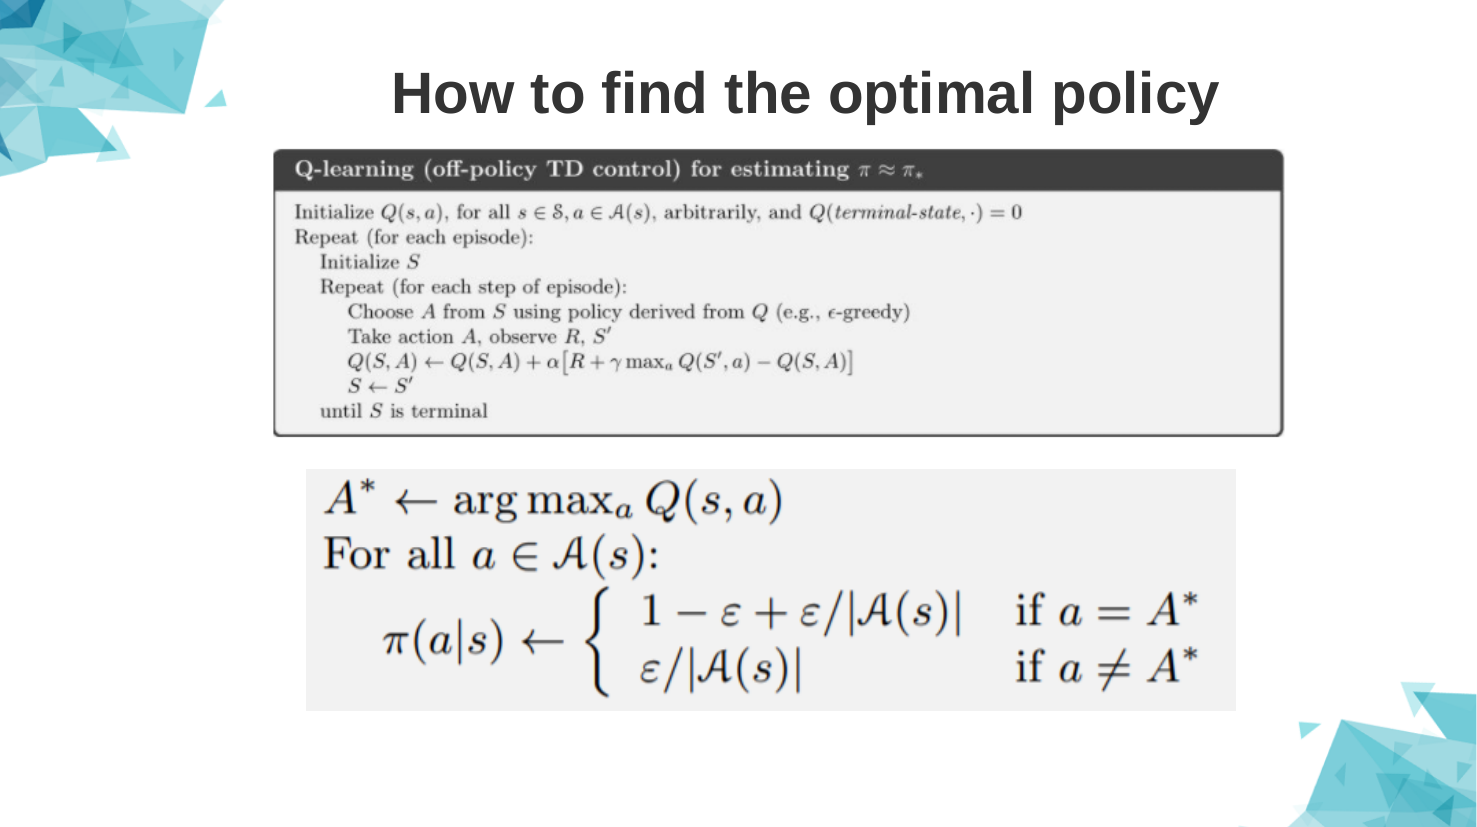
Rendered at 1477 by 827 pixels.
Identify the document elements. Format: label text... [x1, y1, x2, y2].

text_box How to find the optimal policy [733, 47, 1236, 133]
picture [0, 0, 1477, 827]
